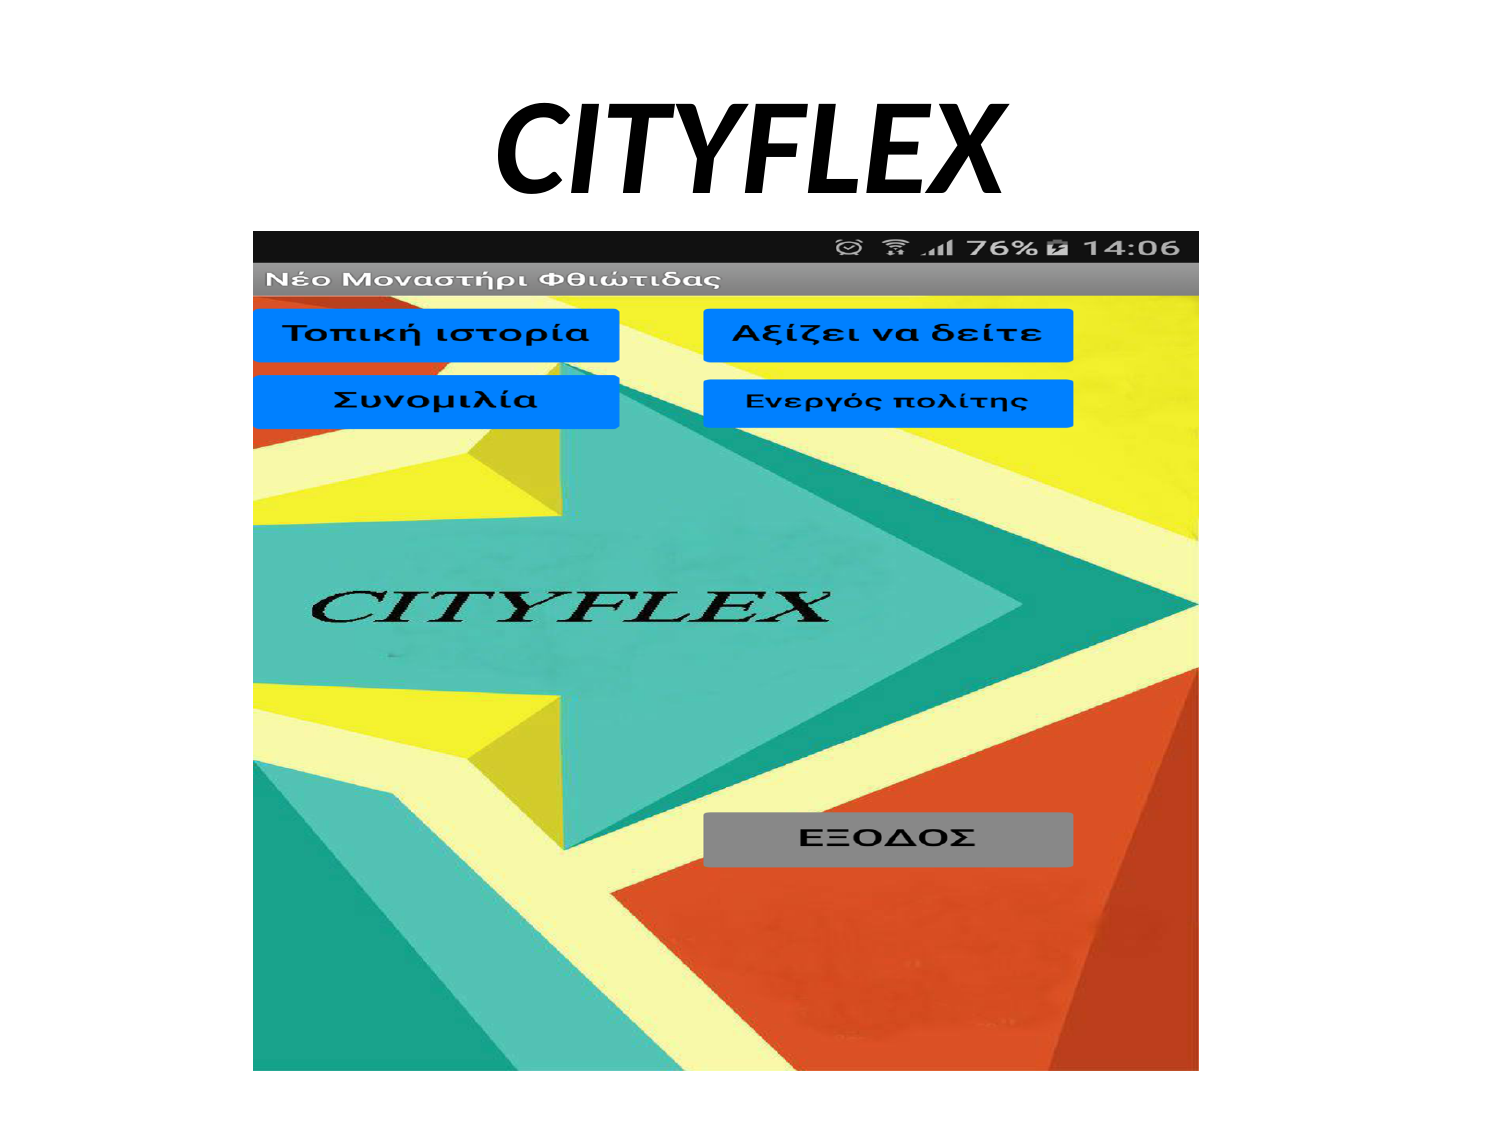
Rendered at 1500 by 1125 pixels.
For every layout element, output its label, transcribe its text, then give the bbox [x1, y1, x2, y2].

title CITYFLEX [75, 45, 1425, 233]
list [253, 231, 1200, 1071]
